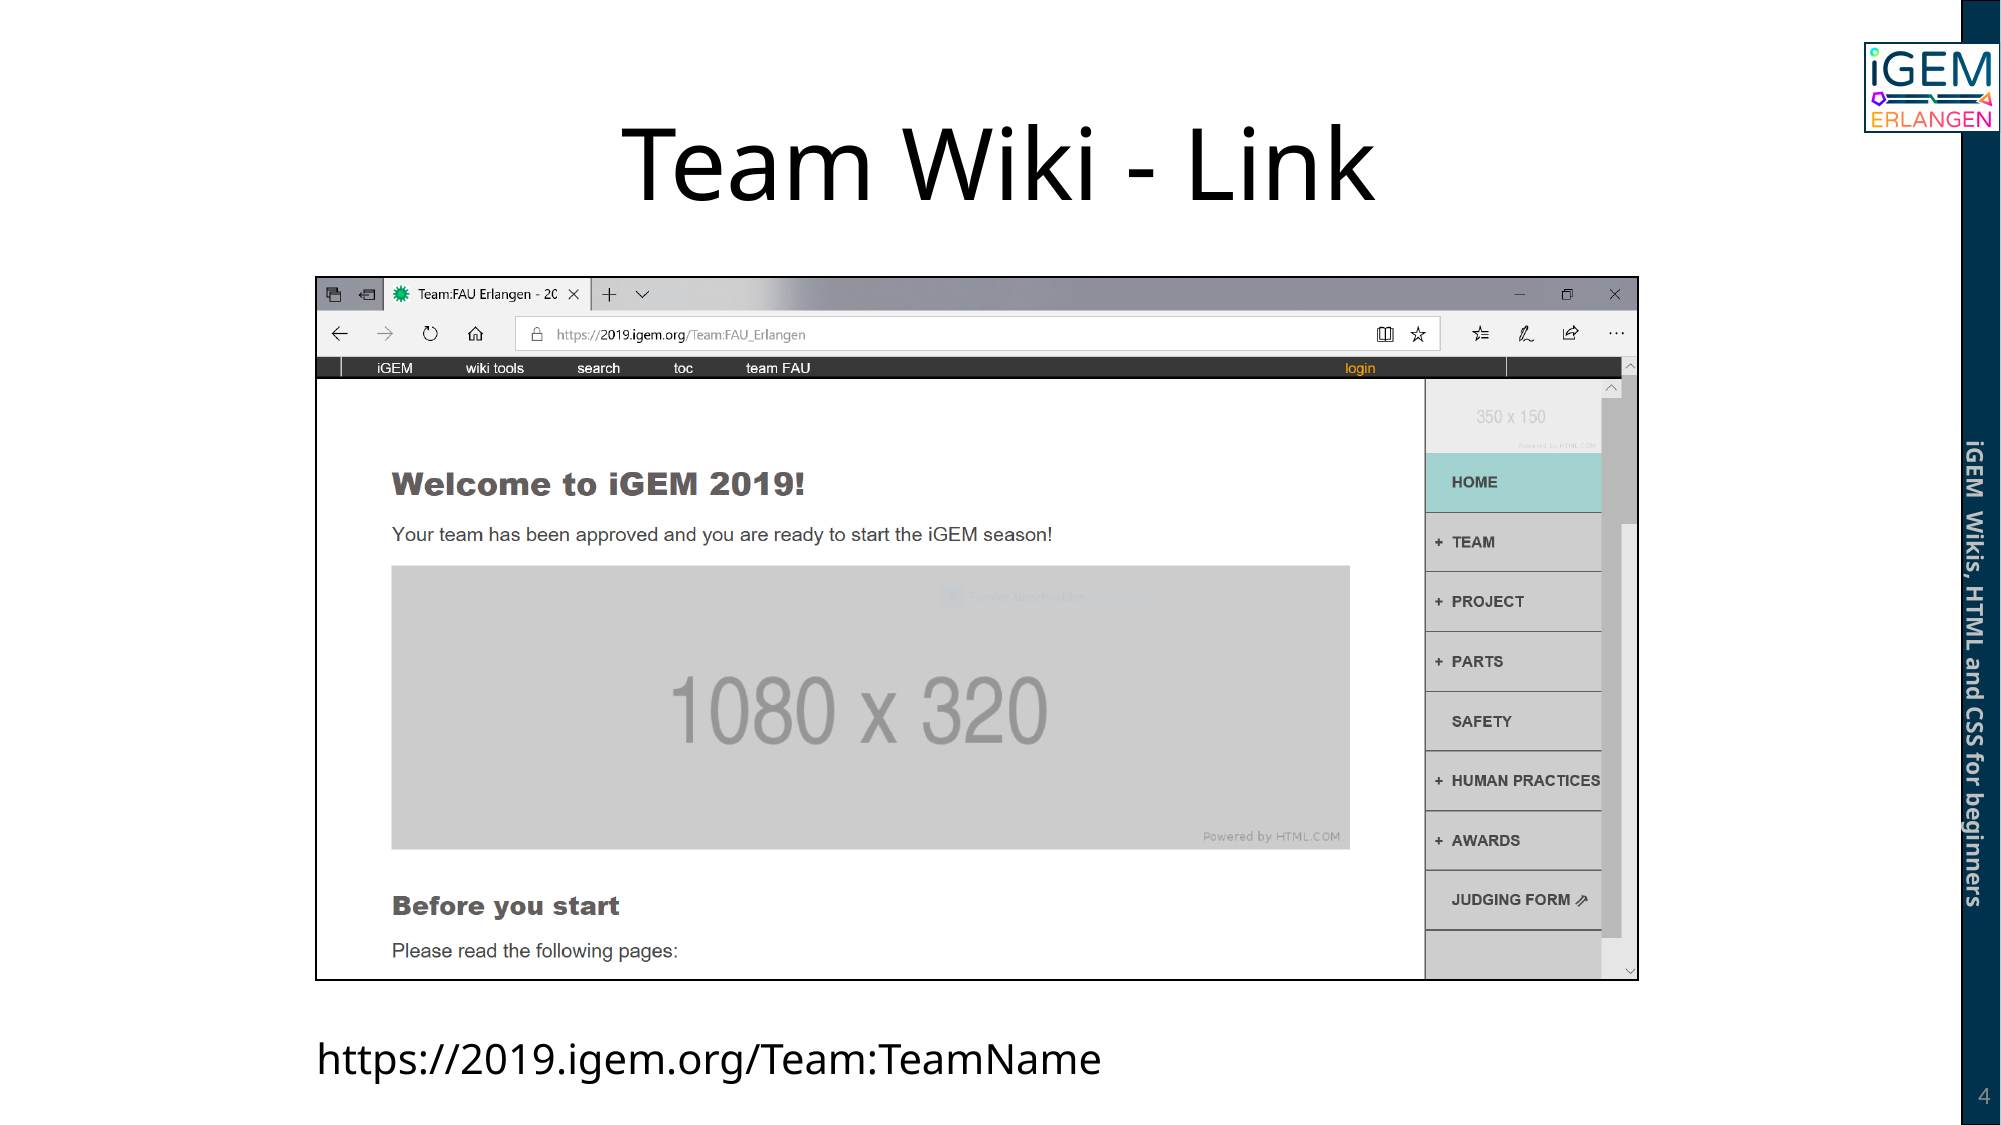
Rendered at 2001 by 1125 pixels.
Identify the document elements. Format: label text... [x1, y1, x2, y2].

title Team Wiki - Link [137, 59, 1863, 278]
picture [315, 277, 1639, 980]
slide_number 4 [1555, 1065, 2000, 1125]
text_box https://2019.igem.org/Team:TeamName [301, 1025, 2000, 1091]
picture [1866, 44, 1999, 131]
